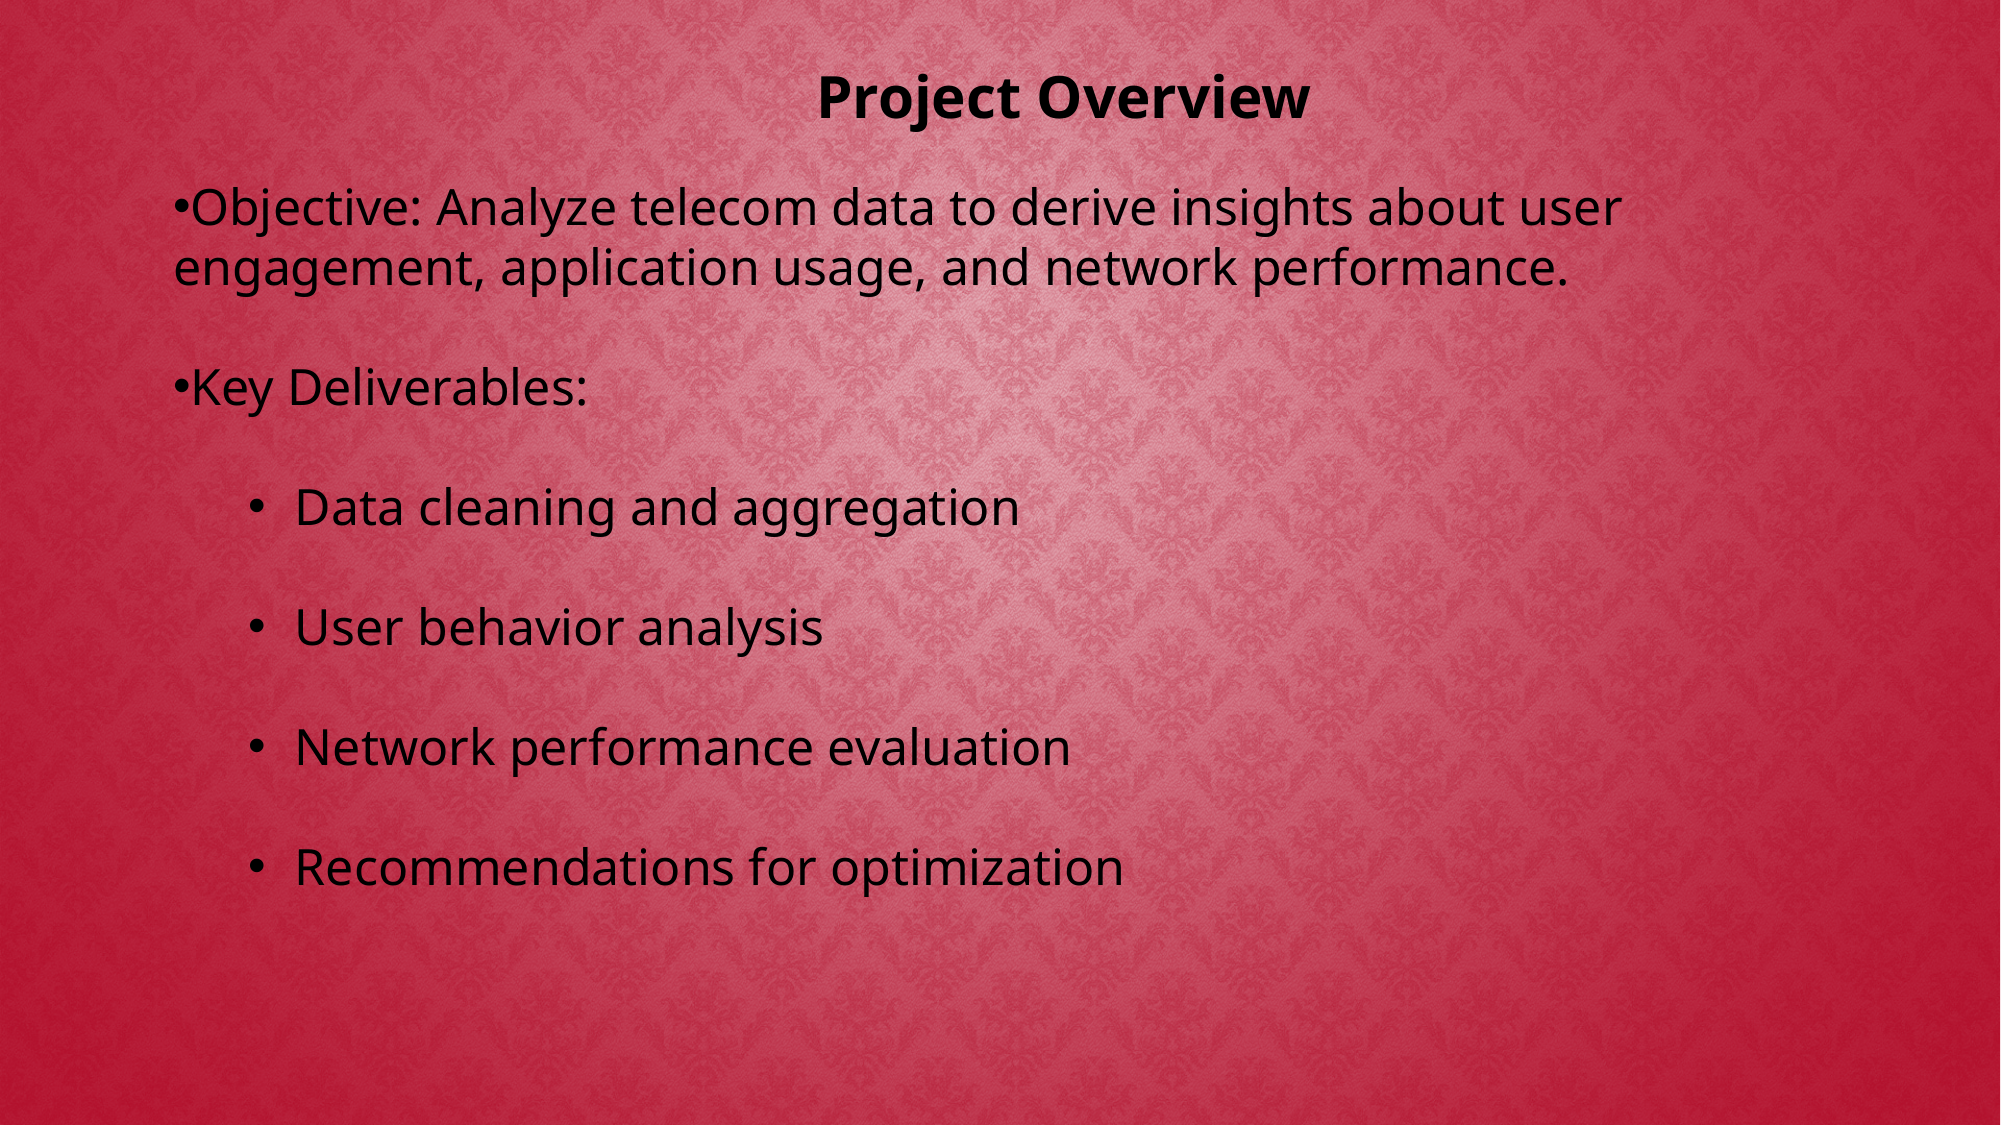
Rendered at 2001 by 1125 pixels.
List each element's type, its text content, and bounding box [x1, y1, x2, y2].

text_box Project Overview Objective: Analyze telecom data to derive insights about user engagement, application usage, and network performance. Key Deliverables: Data cleaning and aggregation User behavior analysis Network performance evaluation Recommendations for optimization [158, 53, 1789, 949]
